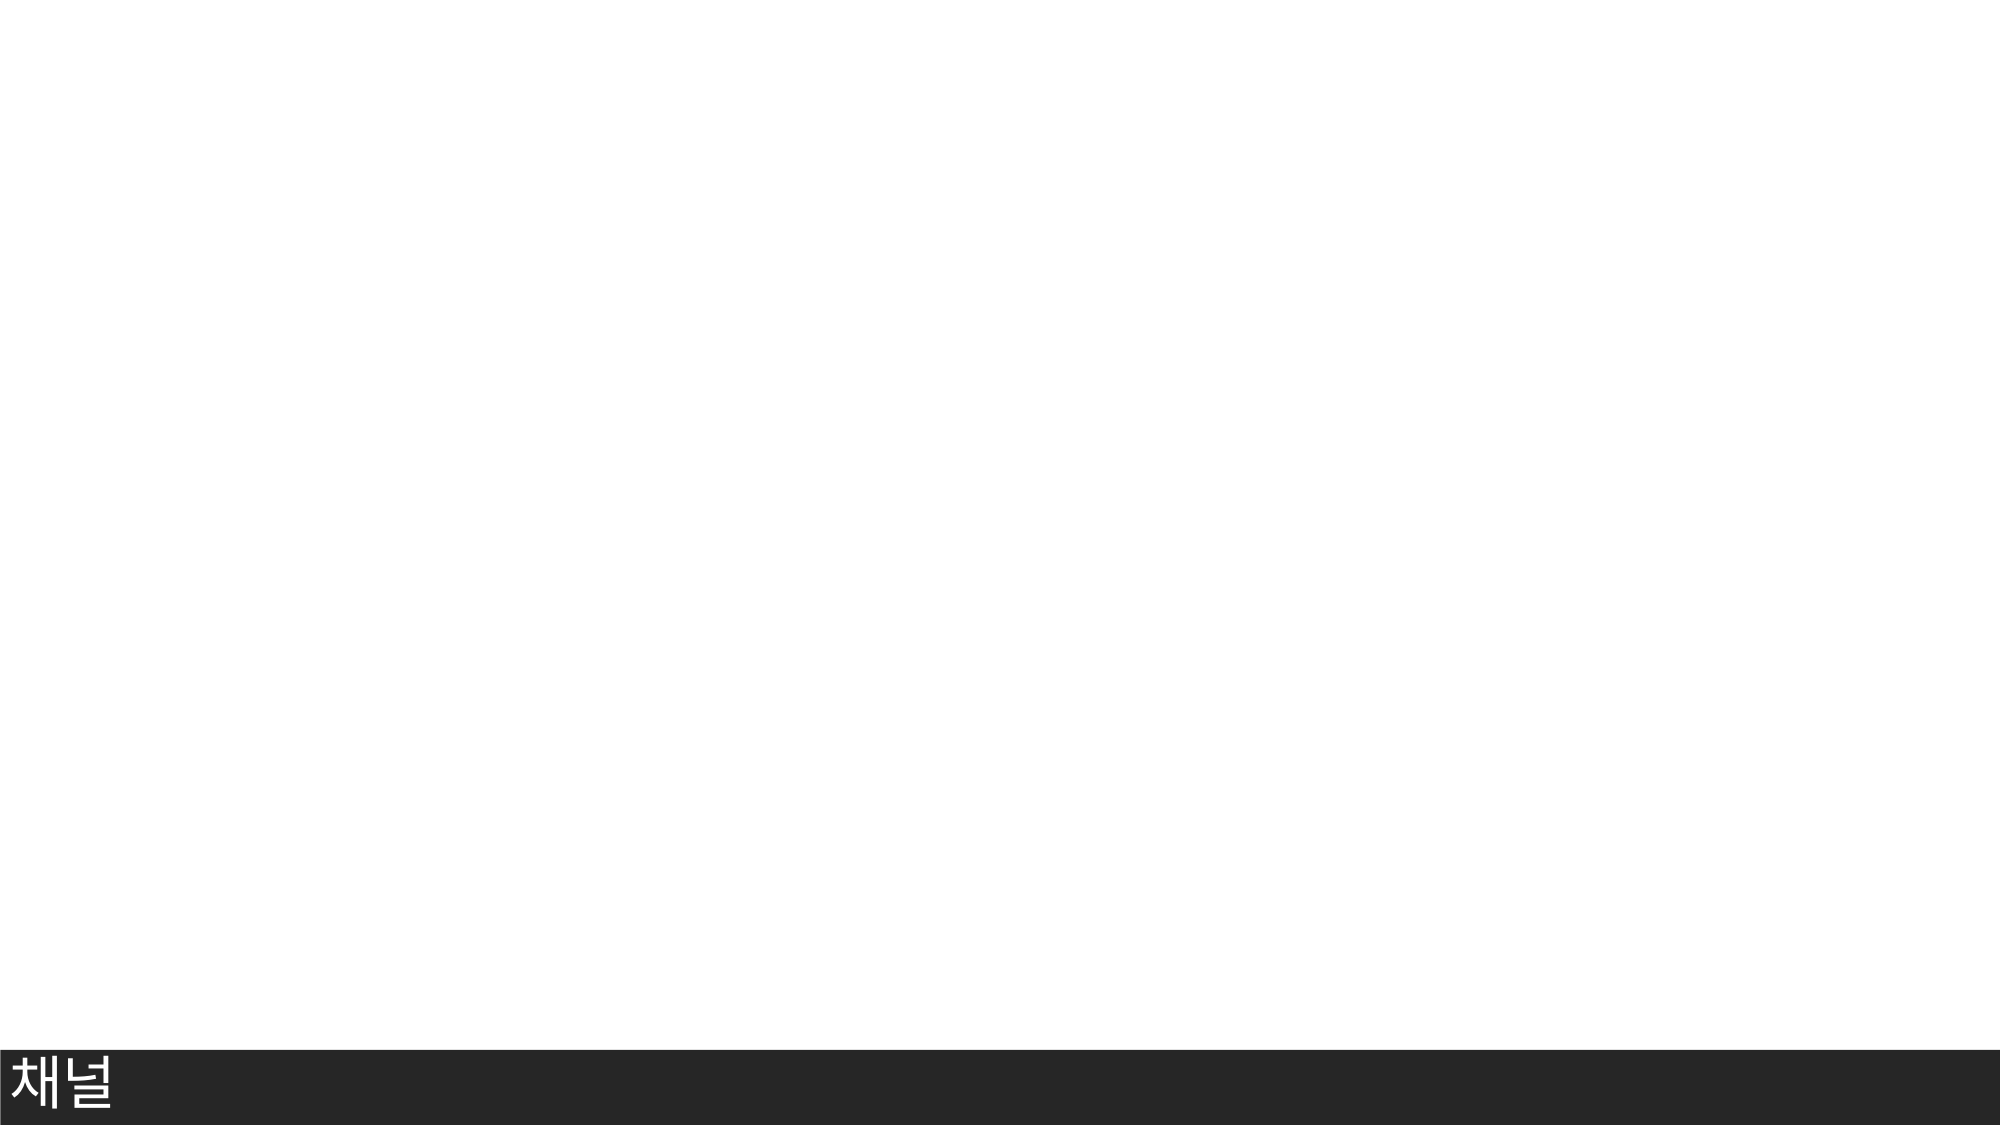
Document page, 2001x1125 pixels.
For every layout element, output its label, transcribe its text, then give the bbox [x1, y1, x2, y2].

text_box 채널 [0, 1039, 131, 1124]
